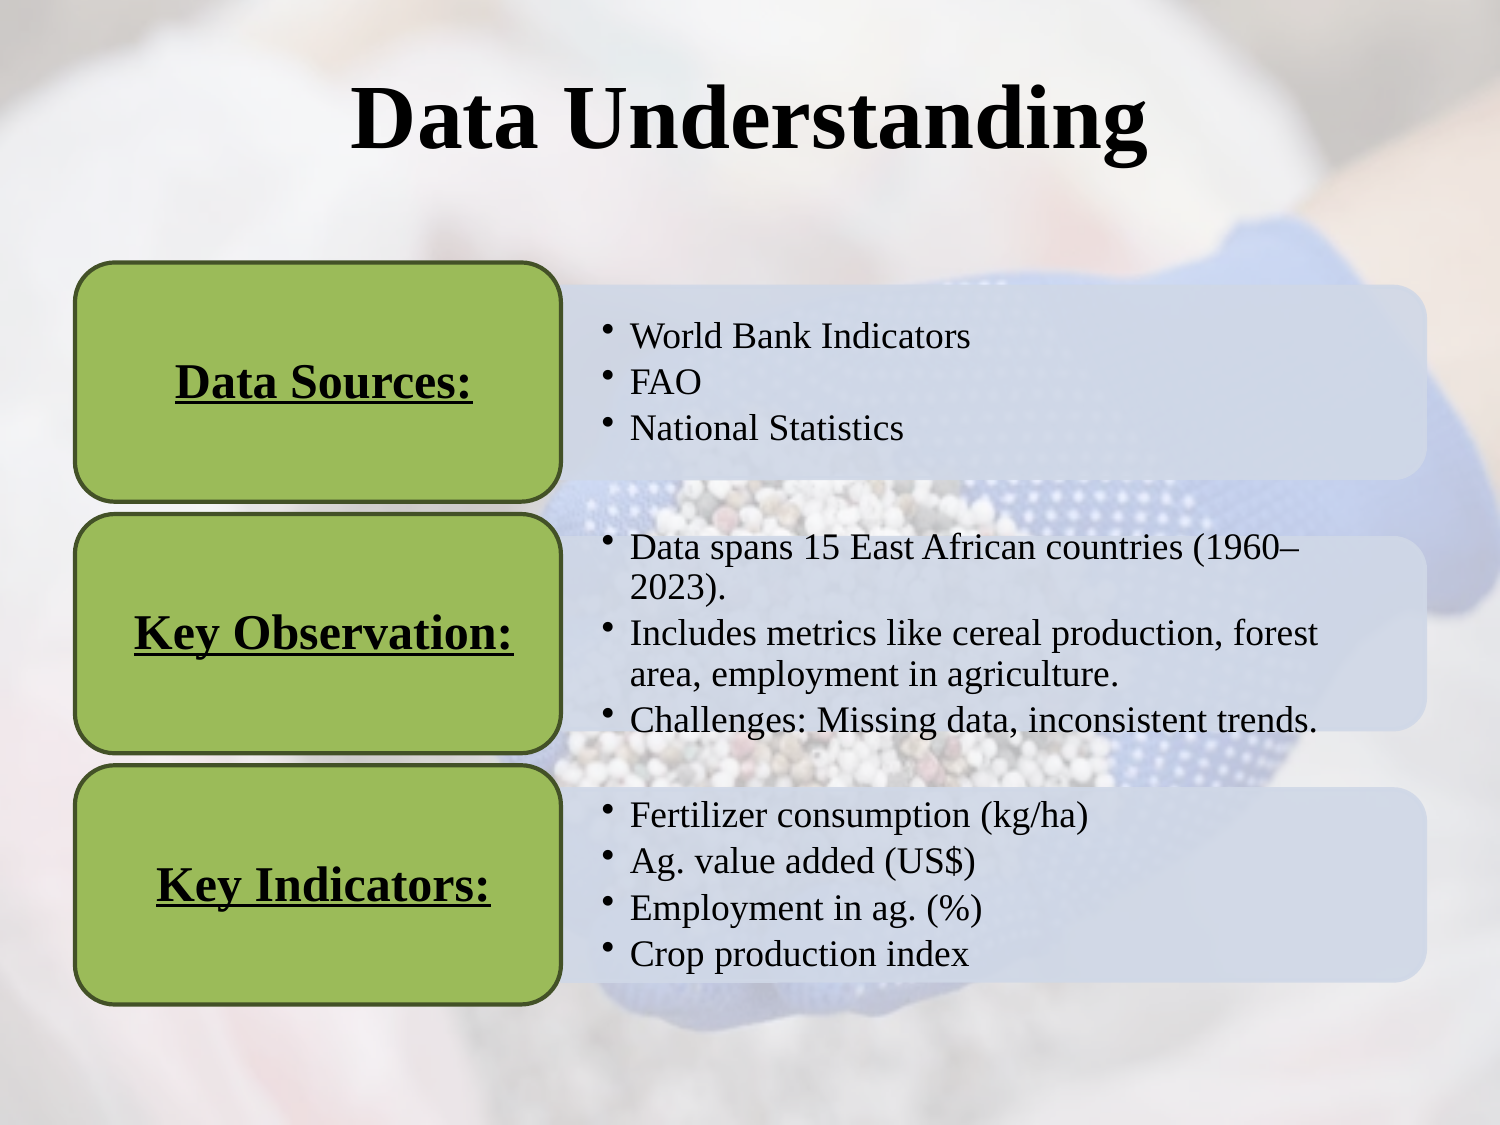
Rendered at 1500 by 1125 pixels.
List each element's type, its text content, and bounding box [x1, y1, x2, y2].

title Data Understanding [75, 45, 1425, 179]
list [74, 262, 1426, 1006]
